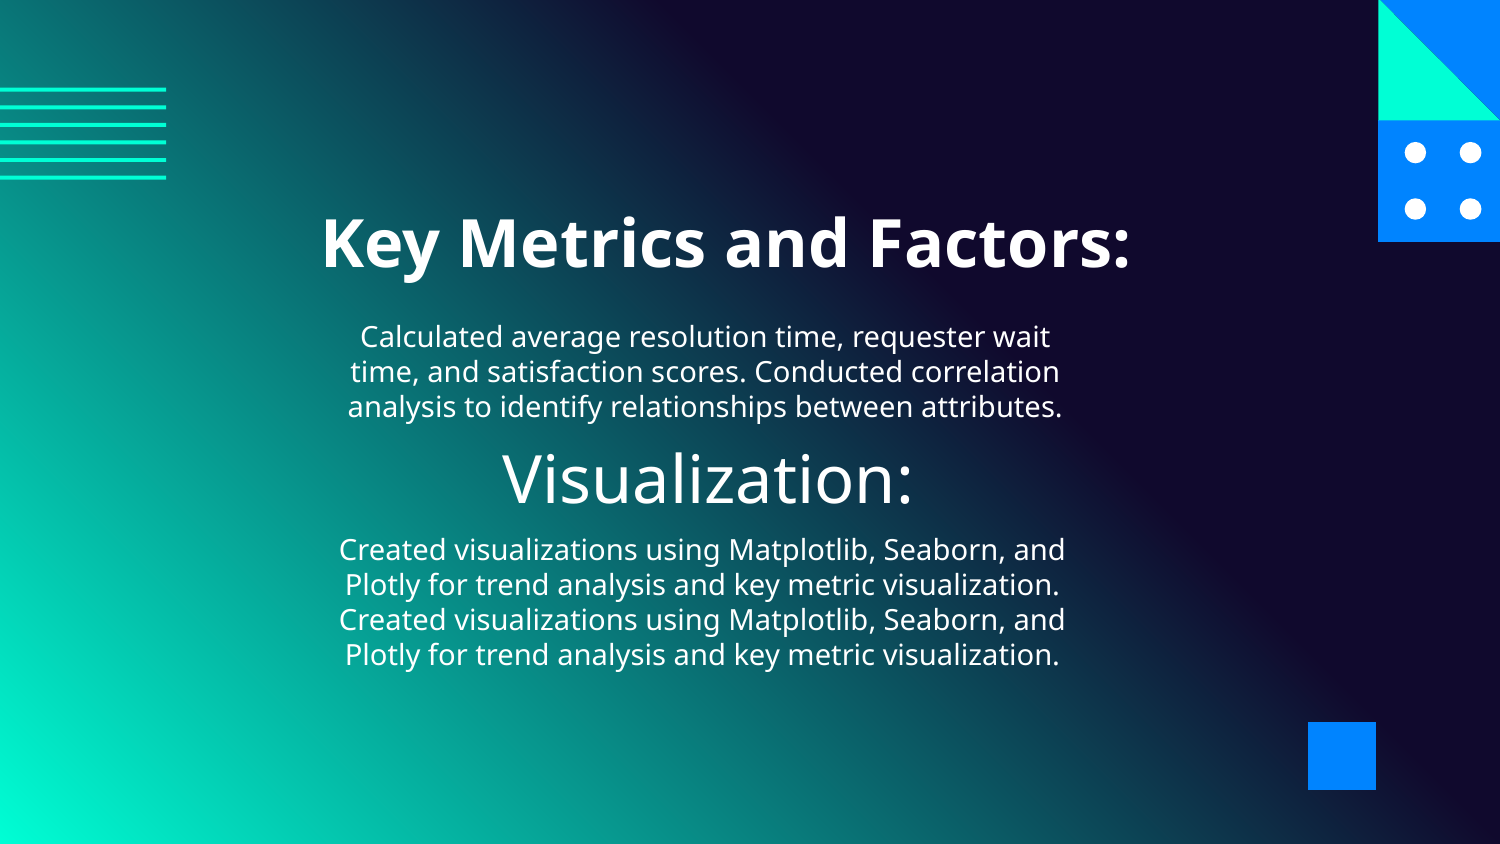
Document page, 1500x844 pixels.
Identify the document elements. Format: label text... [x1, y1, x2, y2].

subtitle Calculated average resolution time, requester wait time, and satisfaction scores. Conducted correlation analysis to identify relationships between attributes. [324, 303, 1087, 421]
title Key Metrics and Factors: [265, 197, 1188, 284]
subtitle Created visualizations using Matplotlib, Seaborn, and Plotly for trend analysis and key metric visualization. Created visualizations using Matplotlib, Seaborn, and Plotly for trend analysis and key metric visualization. [301, 516, 1105, 718]
title Visualization: [419, 433, 998, 516]
